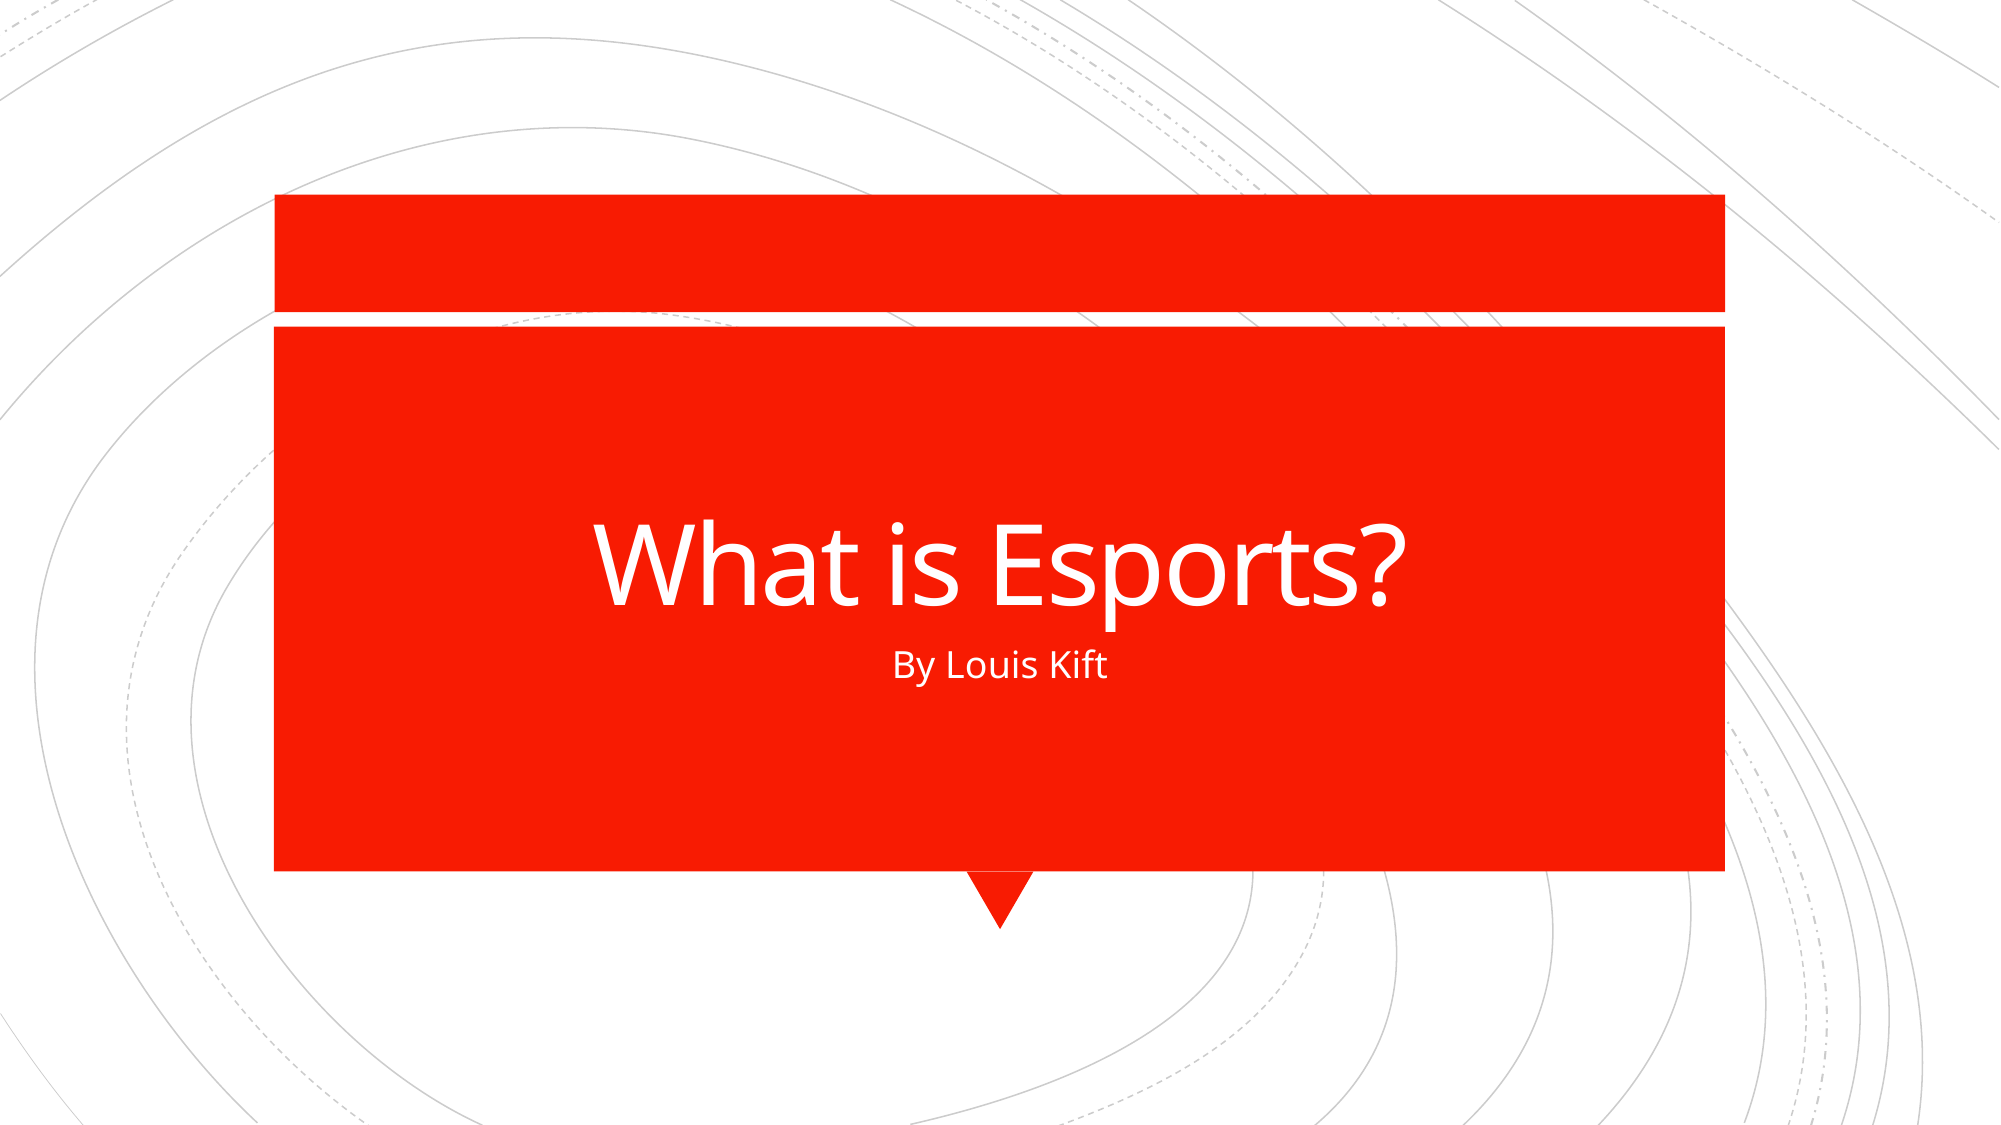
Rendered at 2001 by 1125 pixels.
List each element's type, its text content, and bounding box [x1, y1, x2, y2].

subtitle By Louis Kift [288, 640, 1712, 858]
title What is Esports? [288, 340, 1713, 628]
